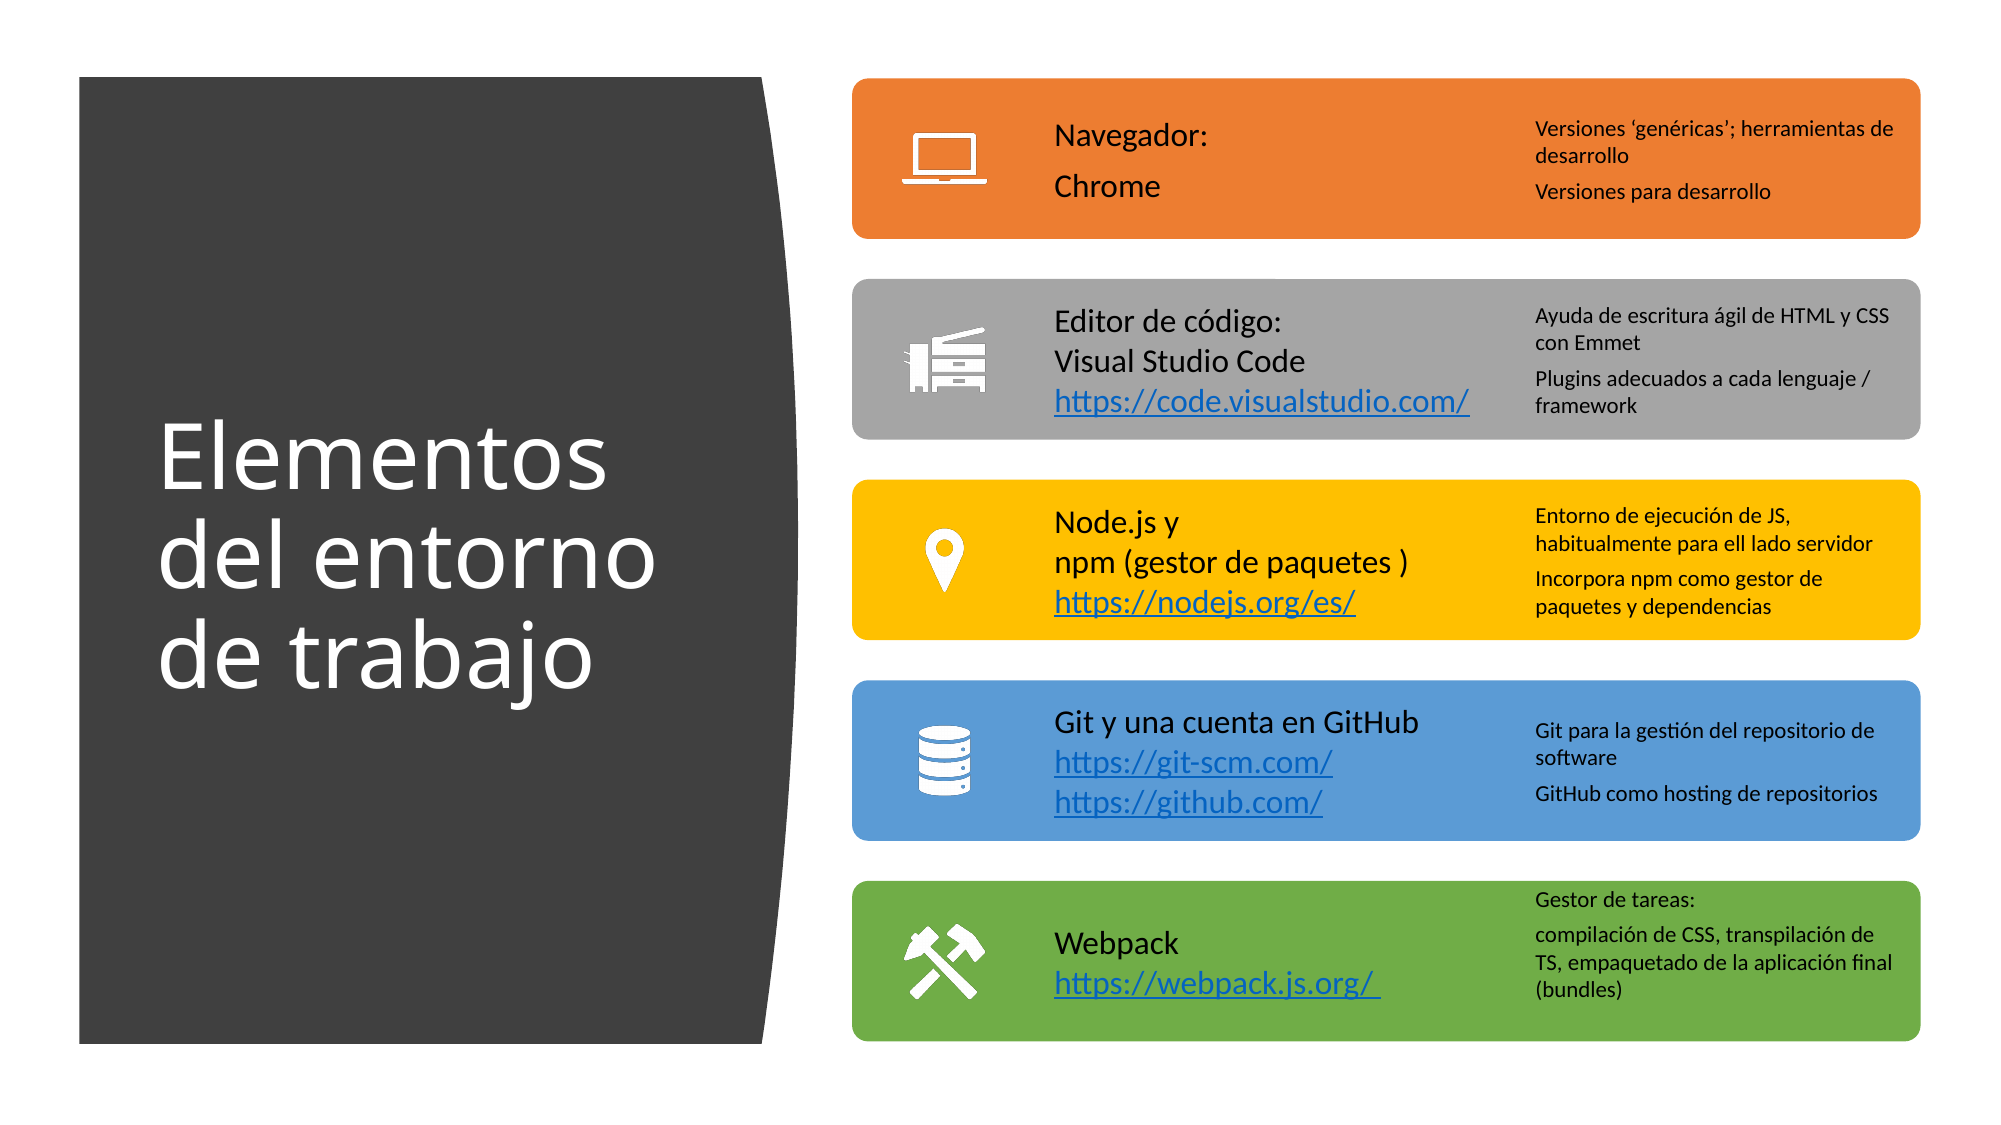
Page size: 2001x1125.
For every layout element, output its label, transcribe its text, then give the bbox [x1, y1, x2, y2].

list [852, 77, 1921, 1043]
title Elementos del entorno de trabajo [141, 166, 702, 953]
text_box [78, 76, 800, 1045]
